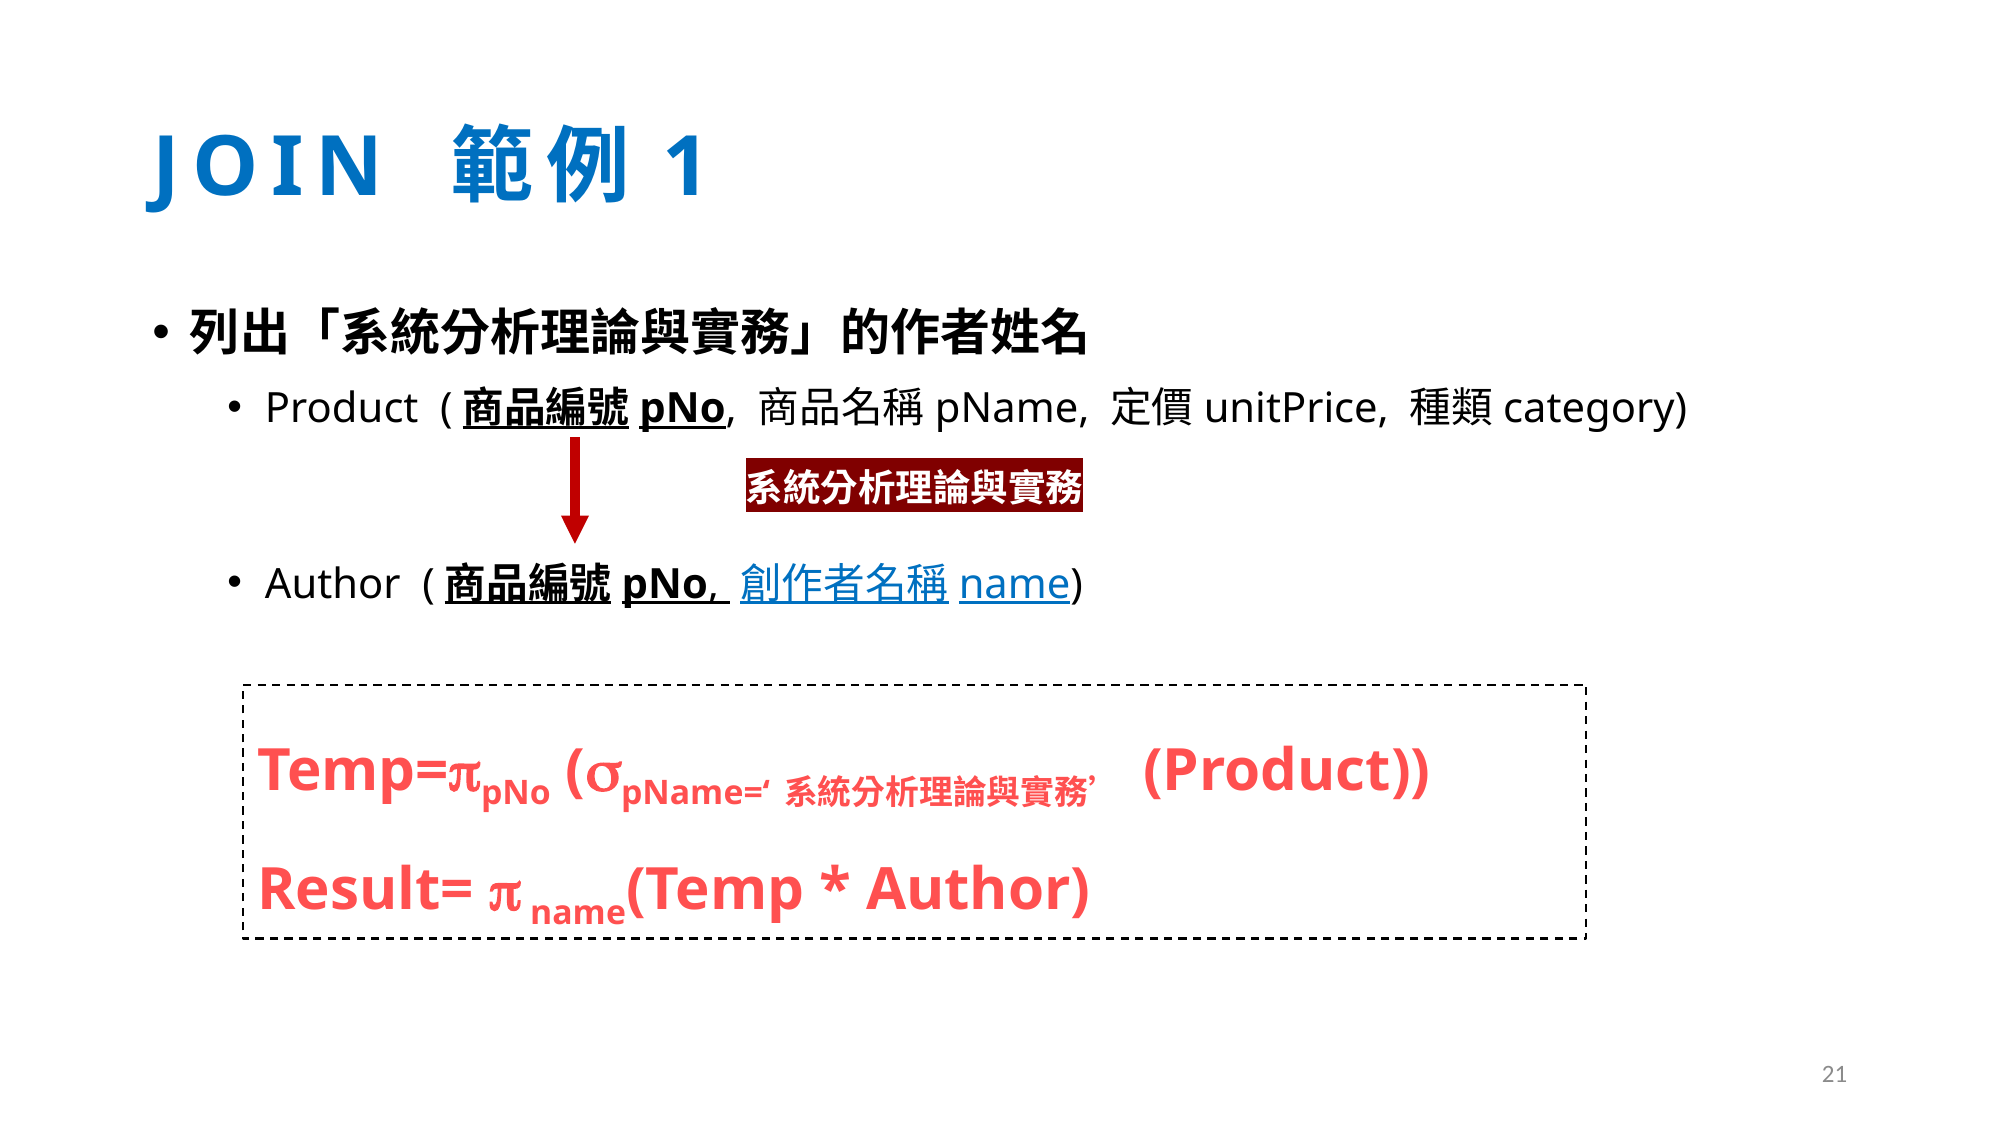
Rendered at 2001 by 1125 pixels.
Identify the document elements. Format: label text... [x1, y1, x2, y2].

text_box 系統分析理論與實務 [731, 456, 1099, 516]
text_box Temp=pNo (pName=‘系統分析理論與實務’ (Product)) Result=  name(Temp * Author) [242, 684, 1587, 939]
title JOIN 範例1 [137, 59, 1863, 278]
slide_number 21 [1412, 1042, 1863, 1103]
list 列出「系統分析理論與實務」的作者姓名 Product (商品編號pNo, 商品名稱pName, 定價unitPrice, 種類category) Author (商品編號pNo, 創作者名稱name) [137, 299, 1863, 1014]
